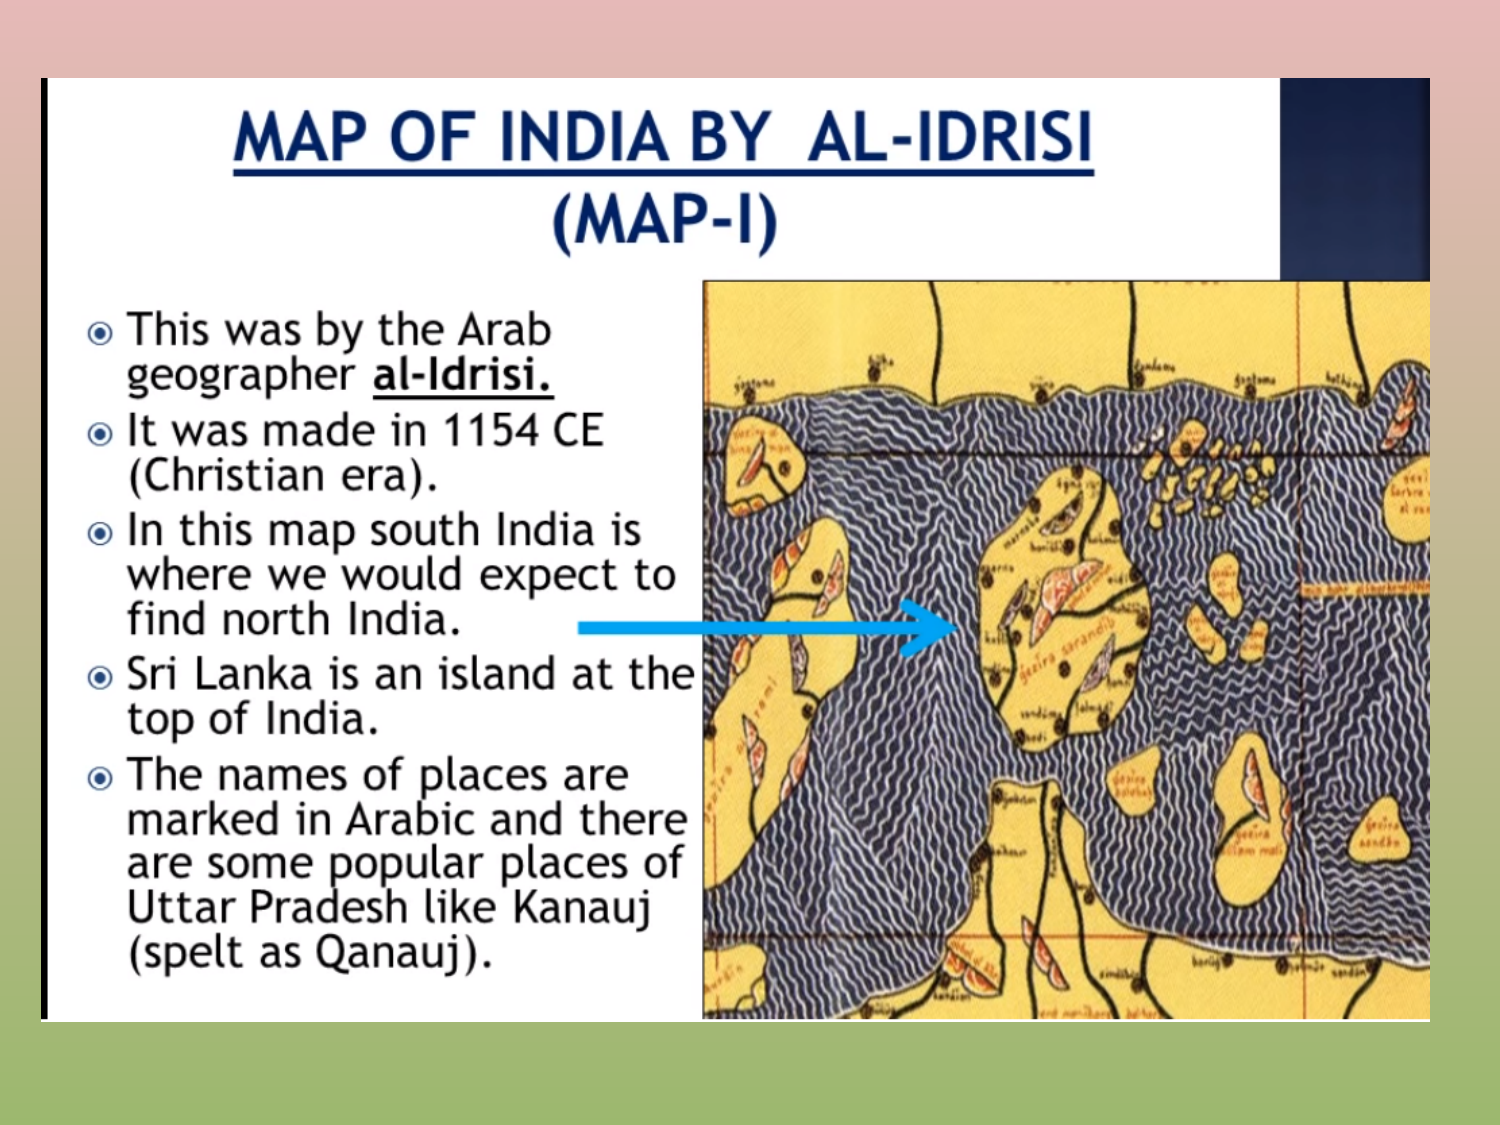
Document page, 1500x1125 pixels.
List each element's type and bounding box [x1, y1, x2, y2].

picture [40, 77, 1430, 1022]
